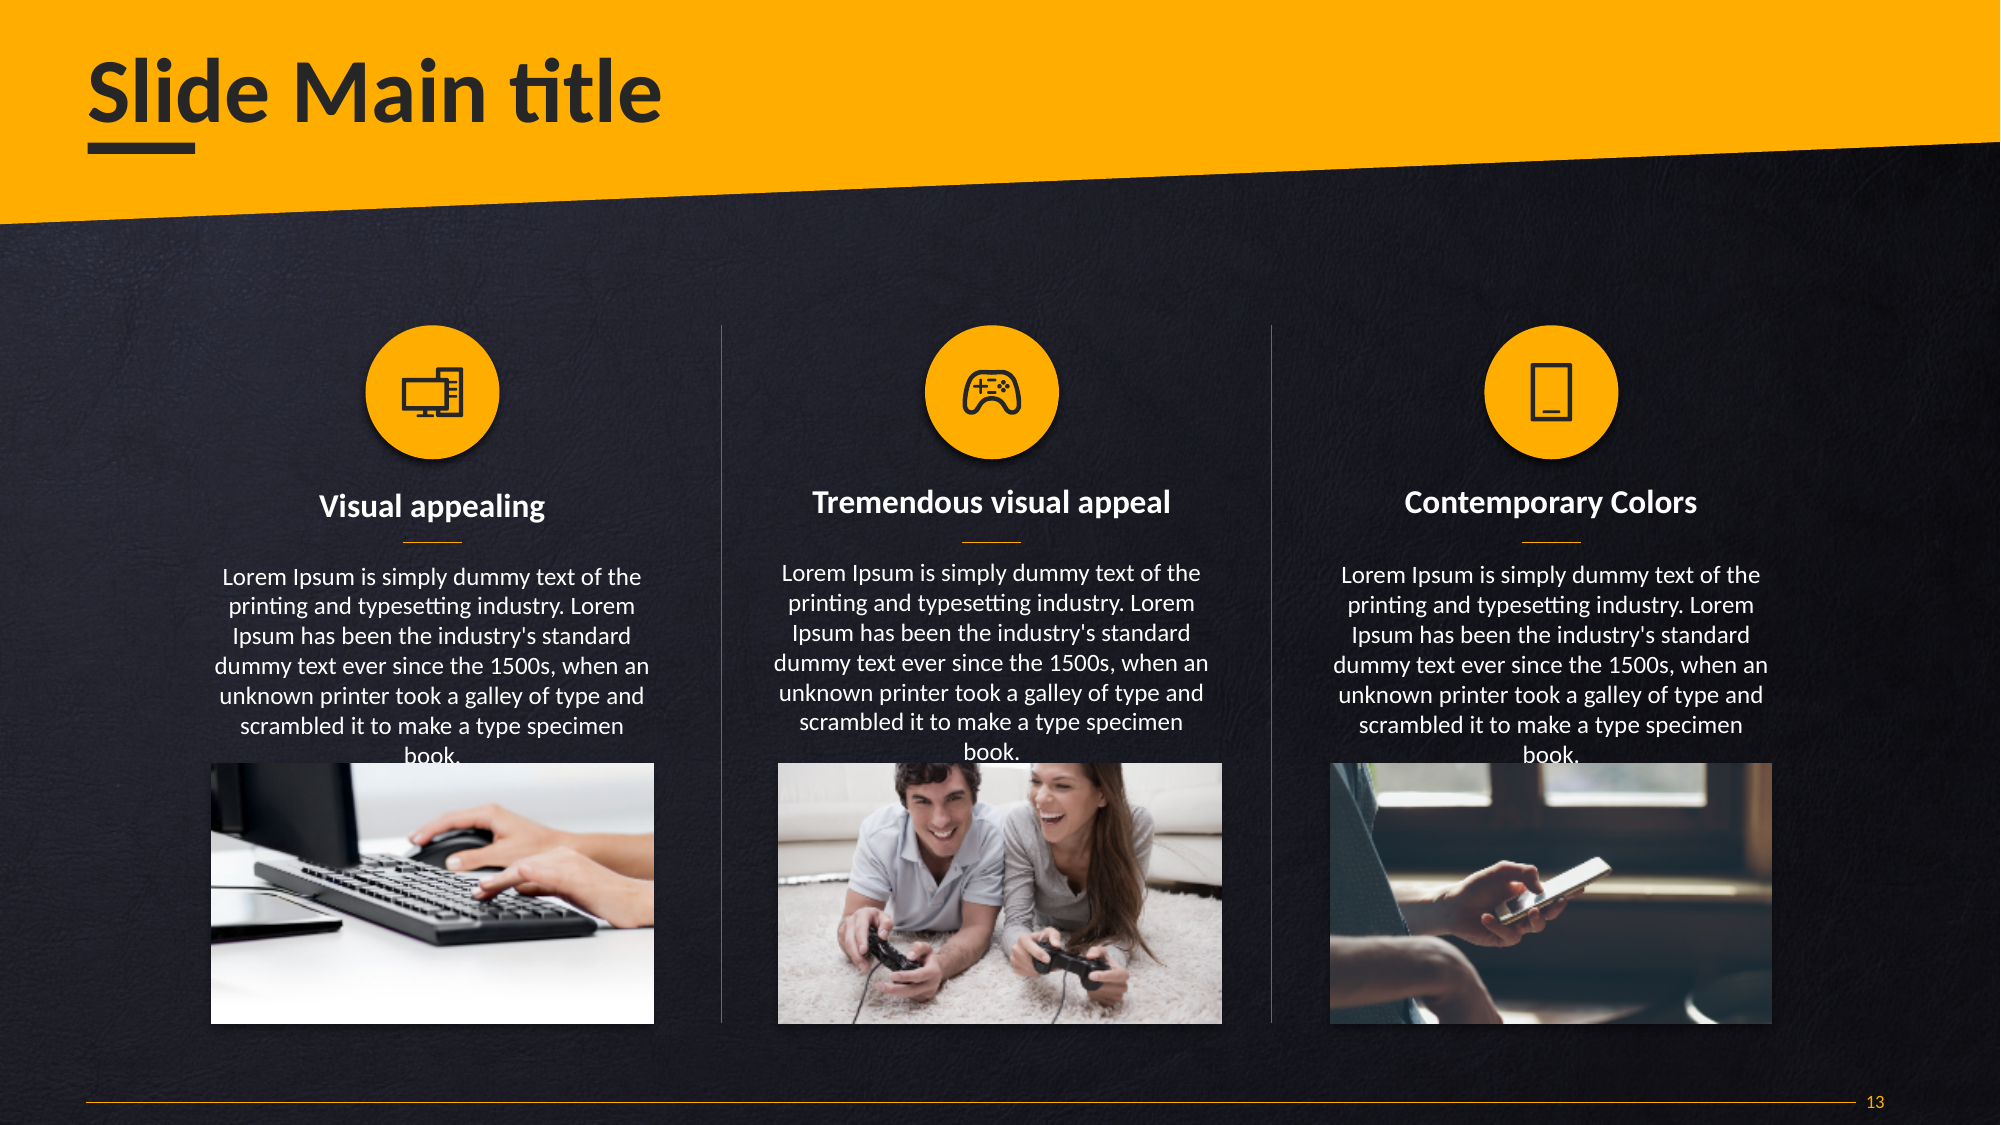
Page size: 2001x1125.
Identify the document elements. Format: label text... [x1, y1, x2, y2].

text_box [1483, 324, 1620, 461]
text_box [923, 324, 1061, 461]
picture [0, 143, 2000, 1125]
text_box [962, 369, 1022, 415]
text_box Tremendous visual appeal [775, 484, 1209, 521]
text_box [364, 324, 501, 461]
text_box Lorem Ipsum is simply dummy text of the printing and typesetting industry. Lorem Ipsum has been the industry's standard dummy text ever since the 1500s, when an unknown printer took a galley of type and scrambled it to make a type specimen book. [211, 559, 654, 763]
text_box Visual appealing [241, 488, 624, 525]
text_box Lorem Ipsum is simply dummy text of the printing and typesetting industry. Lorem Ipsum has been the industry's standard dummy text ever since the 1500s, when an unknown printer took a galley of type and scrambled it to make a type specimen book. [770, 556, 1213, 766]
text_box [1530, 363, 1573, 422]
text_box Lorem Ipsum is simply dummy text of the printing and typesetting industry. Lorem Ipsum has been the industry's standard dummy text ever since the 1500s, when an unknown printer took a galley of type and scrambled it to make a type specimen book. [1330, 558, 1773, 765]
list Slide Main title [87, 31, 1914, 143]
text_box [401, 367, 464, 418]
slide_number 13 [1865, 1089, 1914, 1115]
text_box Contemporary Colors [1335, 484, 1768, 521]
